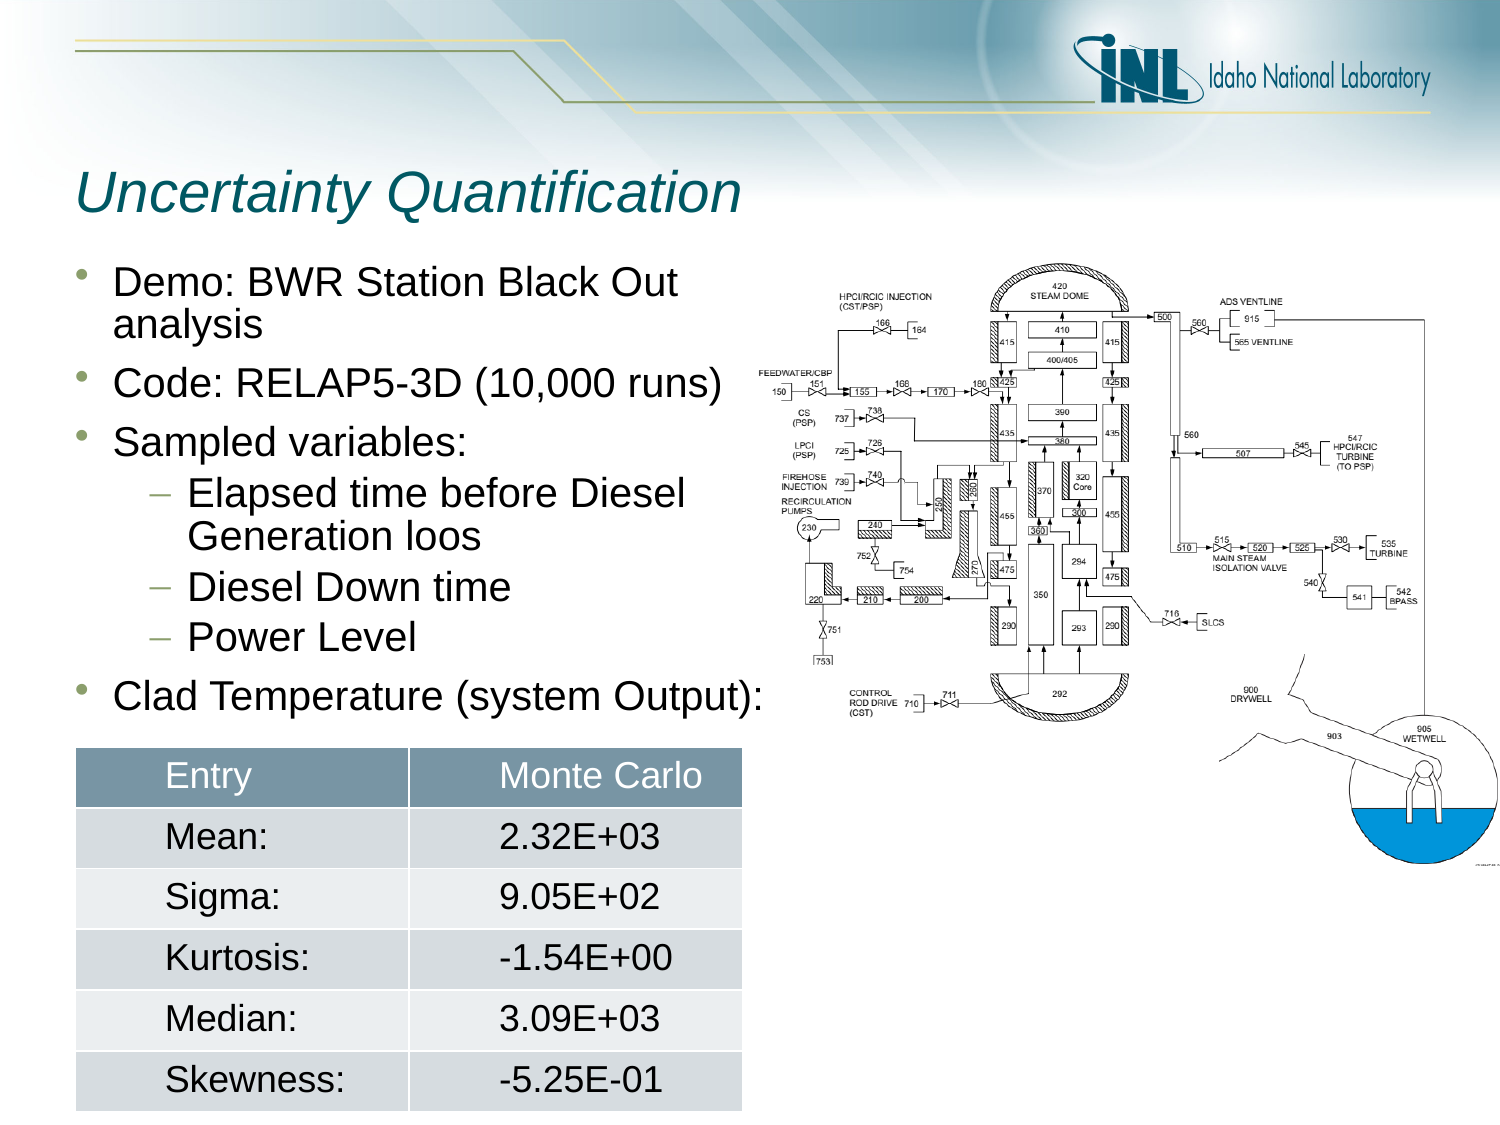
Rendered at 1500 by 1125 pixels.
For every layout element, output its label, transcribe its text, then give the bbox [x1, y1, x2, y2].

table_cell 2.32E+03 [410, 809, 742, 868]
title Uncertainty Quantification [74, 164, 1425, 227]
table_header Monte Carlo [410, 748, 742, 807]
table_cell Sigma: [76, 869, 408, 928]
table_cell 3.09E+03 [410, 991, 742, 1050]
table_header Entry [76, 748, 408, 807]
table_cell Skewness: [76, 1052, 408, 1111]
table_cell 9.05E+02 [410, 869, 742, 928]
table_cell Kurtosis: [76, 930, 408, 989]
picture [758, 261, 1500, 866]
list Demo: BWR Station Black Out analysis Code: RELAP5-3D (10,000 runs) Sampled variables: Elapsed time before Diesel Generation loos Diesel Down time Power Level Clad Temperature (system Output): [74, 262, 805, 1005]
picture [0, 0, 1500, 202]
table_cell -1.54E+00 [410, 930, 742, 989]
table_cell Median: [76, 991, 408, 1050]
table_cell -5.25E-01 [410, 1052, 742, 1111]
table_cell Mean: [76, 809, 408, 868]
